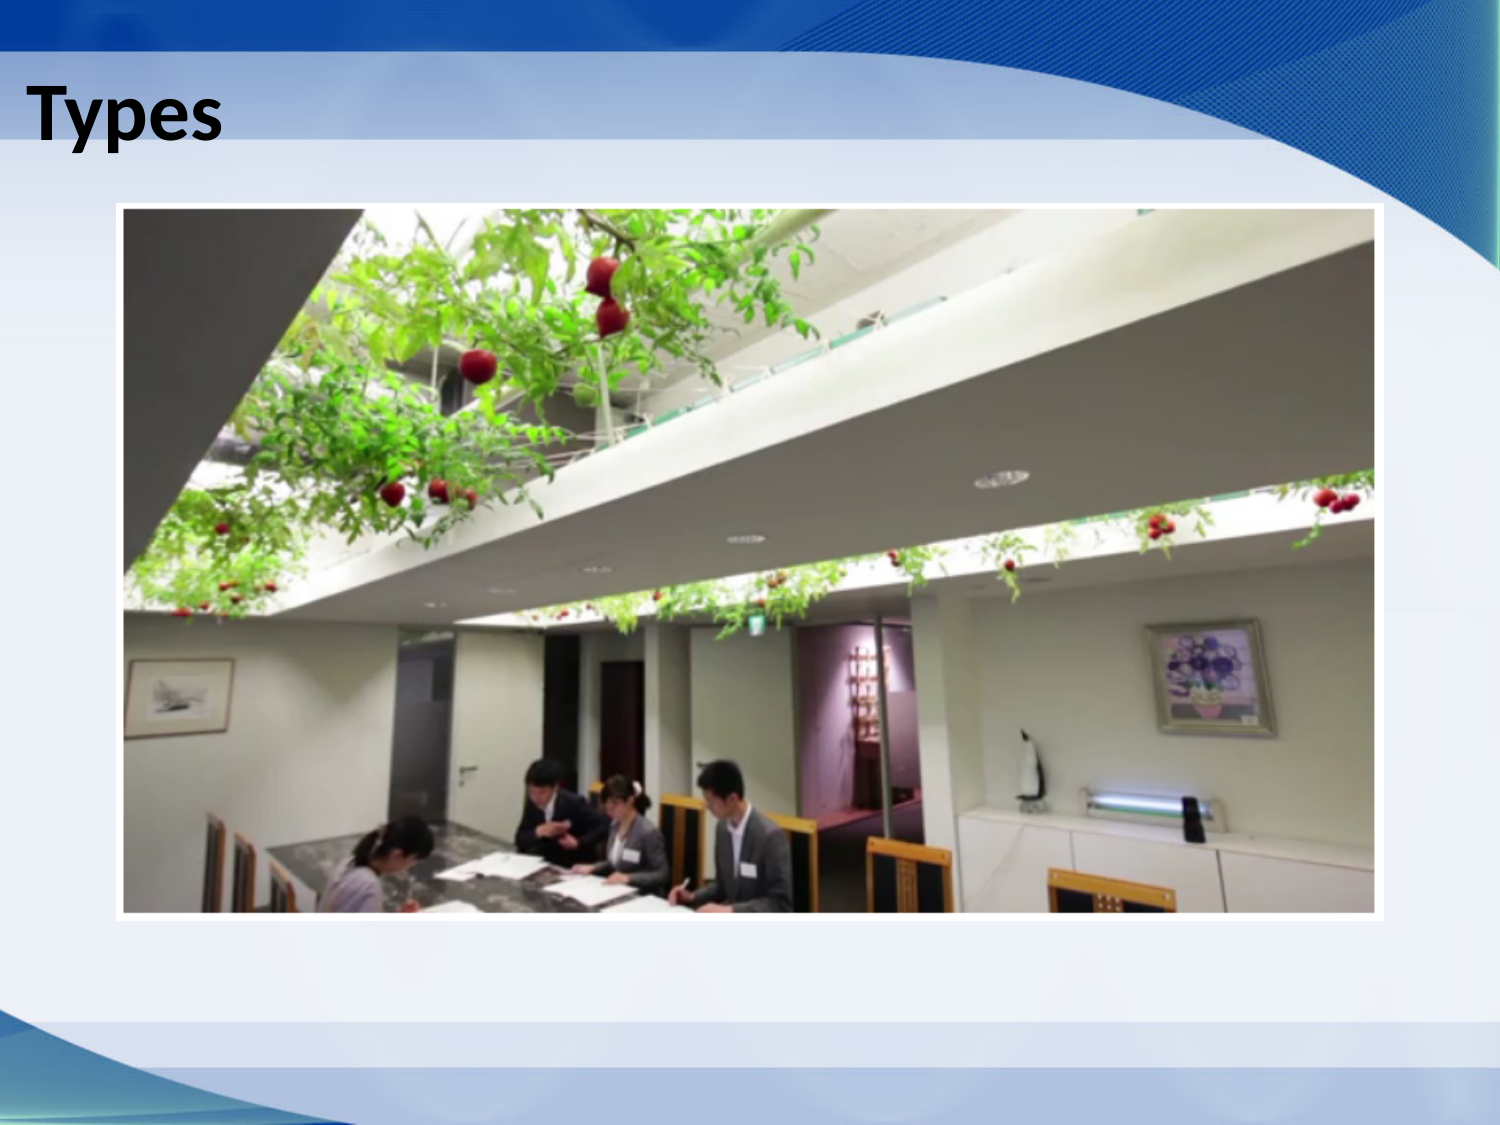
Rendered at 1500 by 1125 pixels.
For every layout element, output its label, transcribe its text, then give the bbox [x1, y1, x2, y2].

picture [0, 0, 1500, 1125]
subtitle [75, 174, 1200, 1050]
text_box Types [0, 49, 250, 171]
